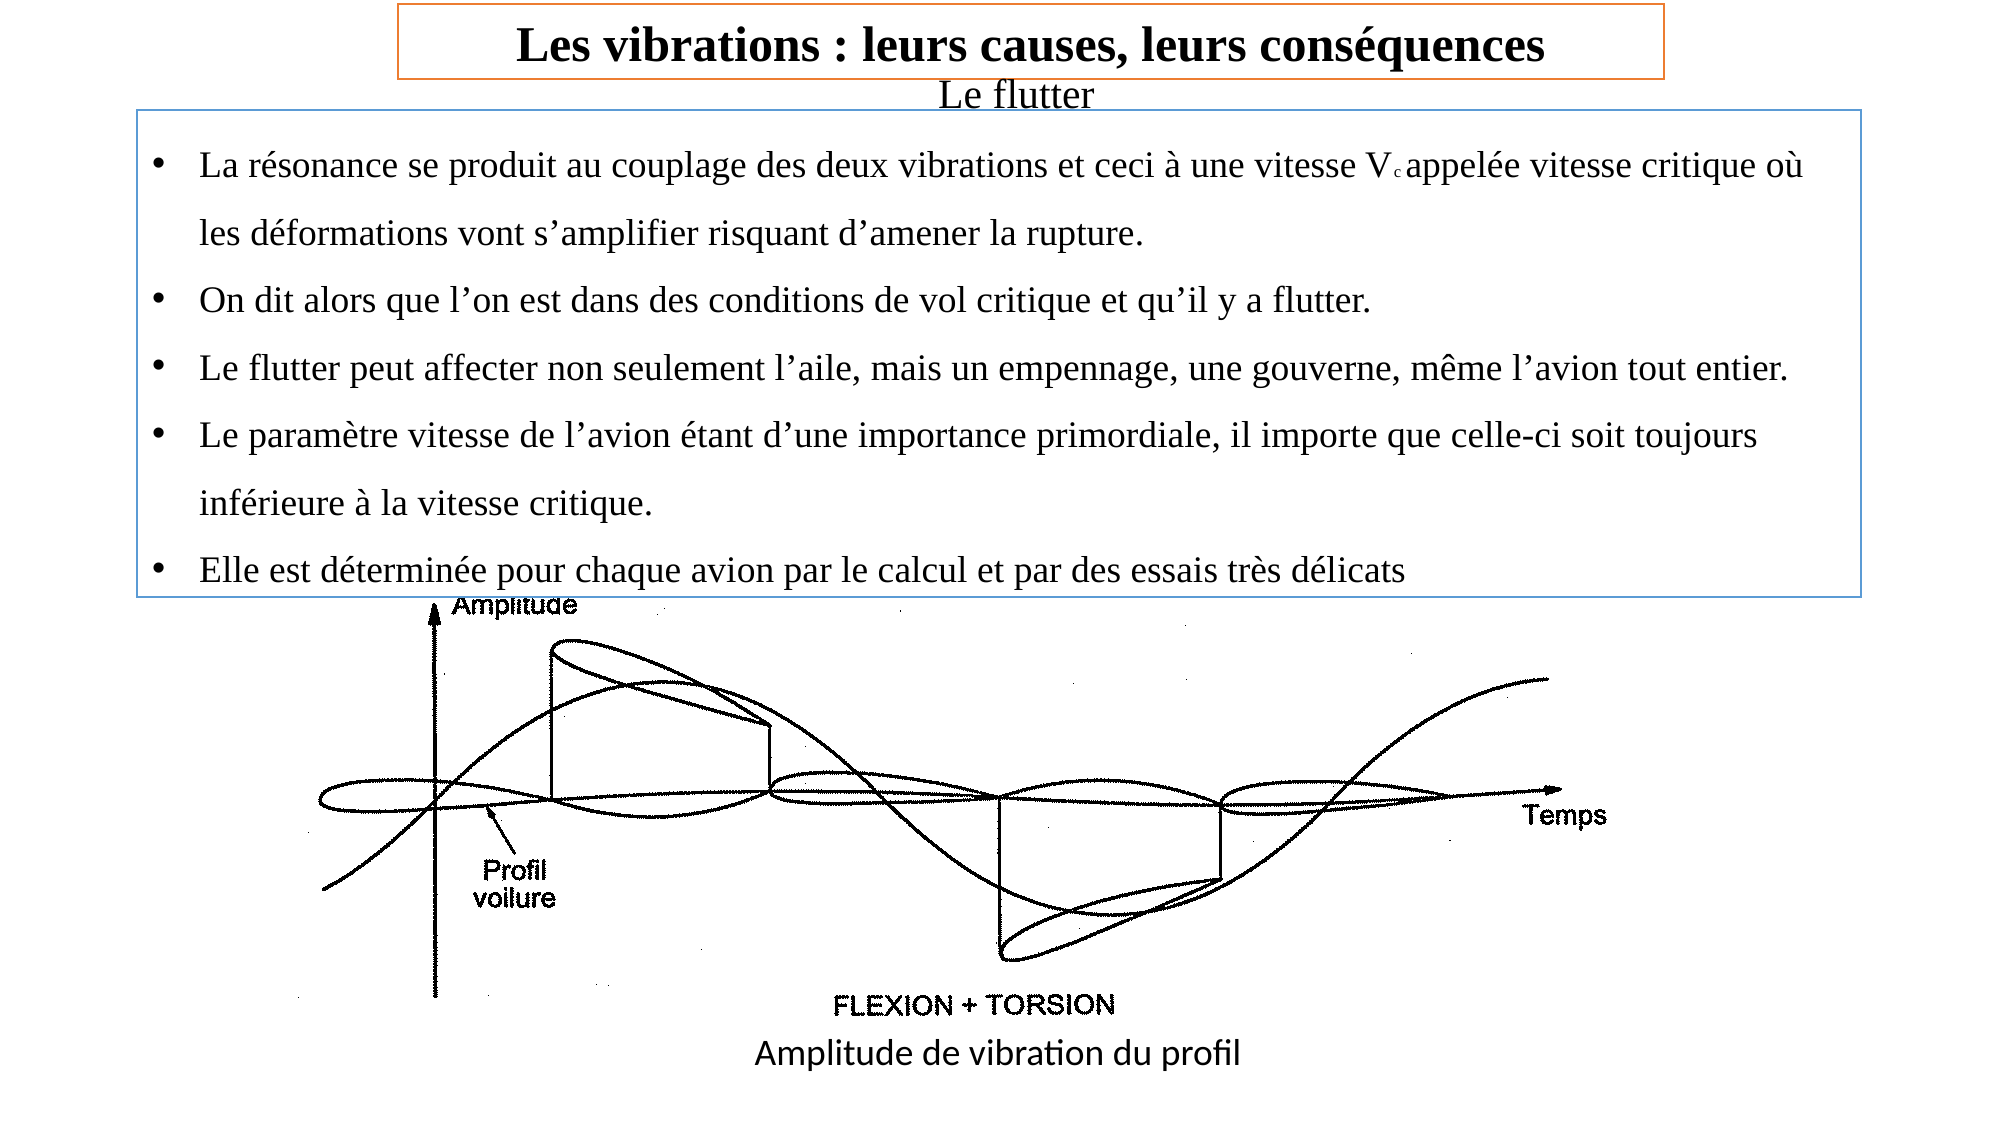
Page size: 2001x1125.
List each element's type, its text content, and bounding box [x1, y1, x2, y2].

text_box Amplitude de vibration du profil [739, 1043, 1259, 1081]
text_box Le flutter [829, 59, 1214, 125]
text_box Les vibrations : leurs causes, leurs conséquences [397, 3, 1665, 80]
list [288, 567, 1653, 1043]
text_box La résonance se produit au couplage des deux vibrations et ceci à une vitesse Vc appelée vitesse critique où les déformations vont s’amplifier risquant d’amener la rupture. On dit alors que l’on est dans des conditions de vol critique et qu’il y a flutter. Le flutter peut affecter non seulement l’aile, mais un empennage, une gouverne, même l’avion tout entier. Le paramètre vitesse de l’avion étant d’une importance primordiale, il importe que celle-ci soit toujours inférieure à la vitesse critique. Elle est déterminée pour chaque avion par le calcul et par des essais très délicats [136, 109, 1862, 598]
